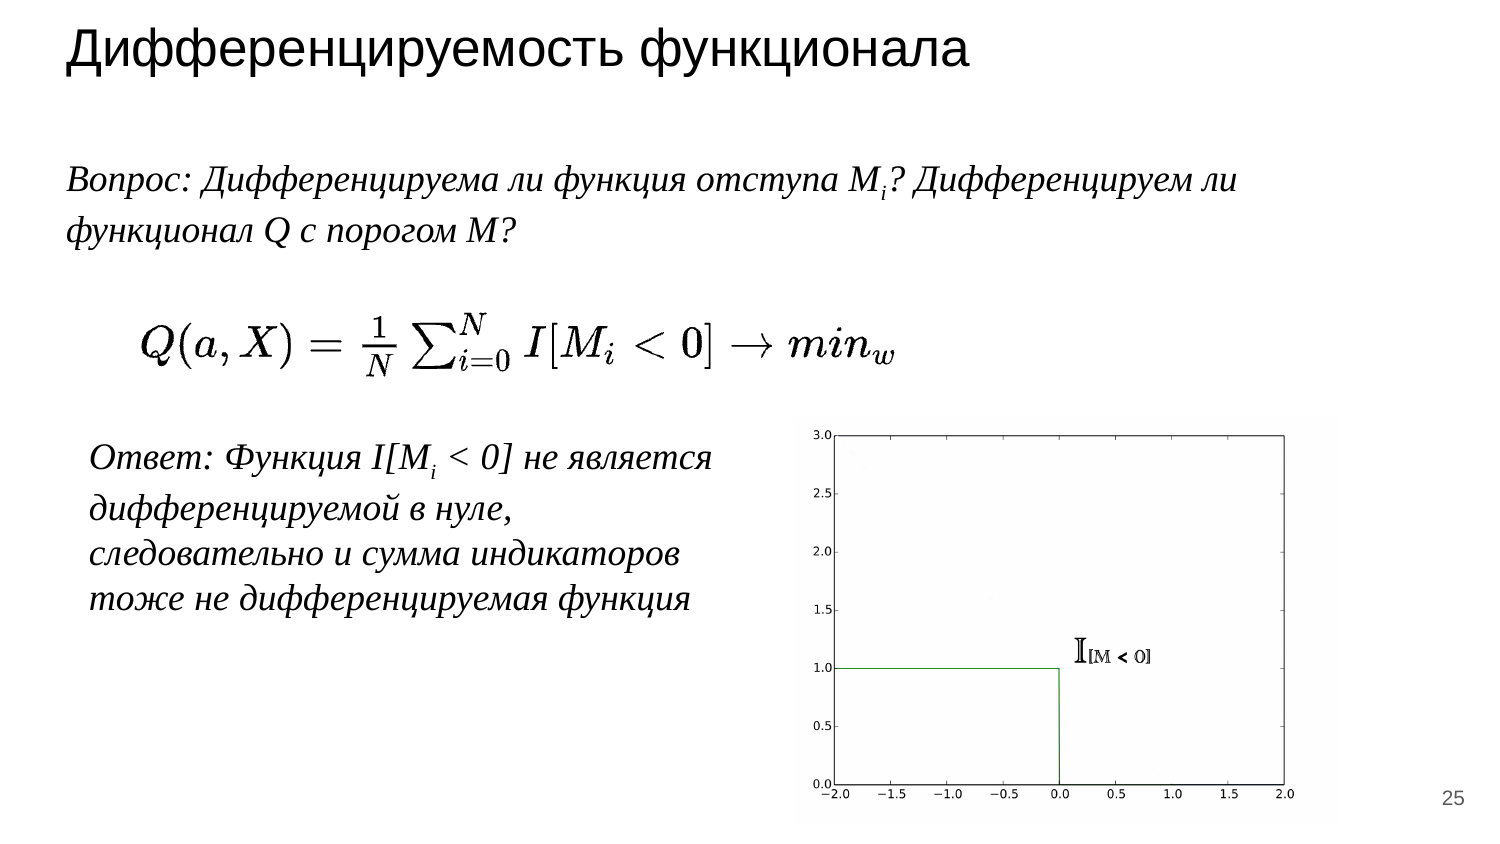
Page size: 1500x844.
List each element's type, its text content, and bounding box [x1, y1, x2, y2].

list Вопрос: Дифференцируема ли функция отступа Mi? Дифференцируем ли функционал Q с порогом M? [51, 139, 1449, 700]
slide_number ‹#› [1389, 764, 1480, 830]
picture [139, 307, 900, 379]
text_box Ответ: Функция I[Mi < 0] не является дифференцируемой в нуле, следовательно и сумма индикаторов тоже не дифференцируемая функция [74, 417, 744, 778]
picture [793, 416, 1339, 823]
title Дифференцируемость функционала [51, 0, 1449, 92]
